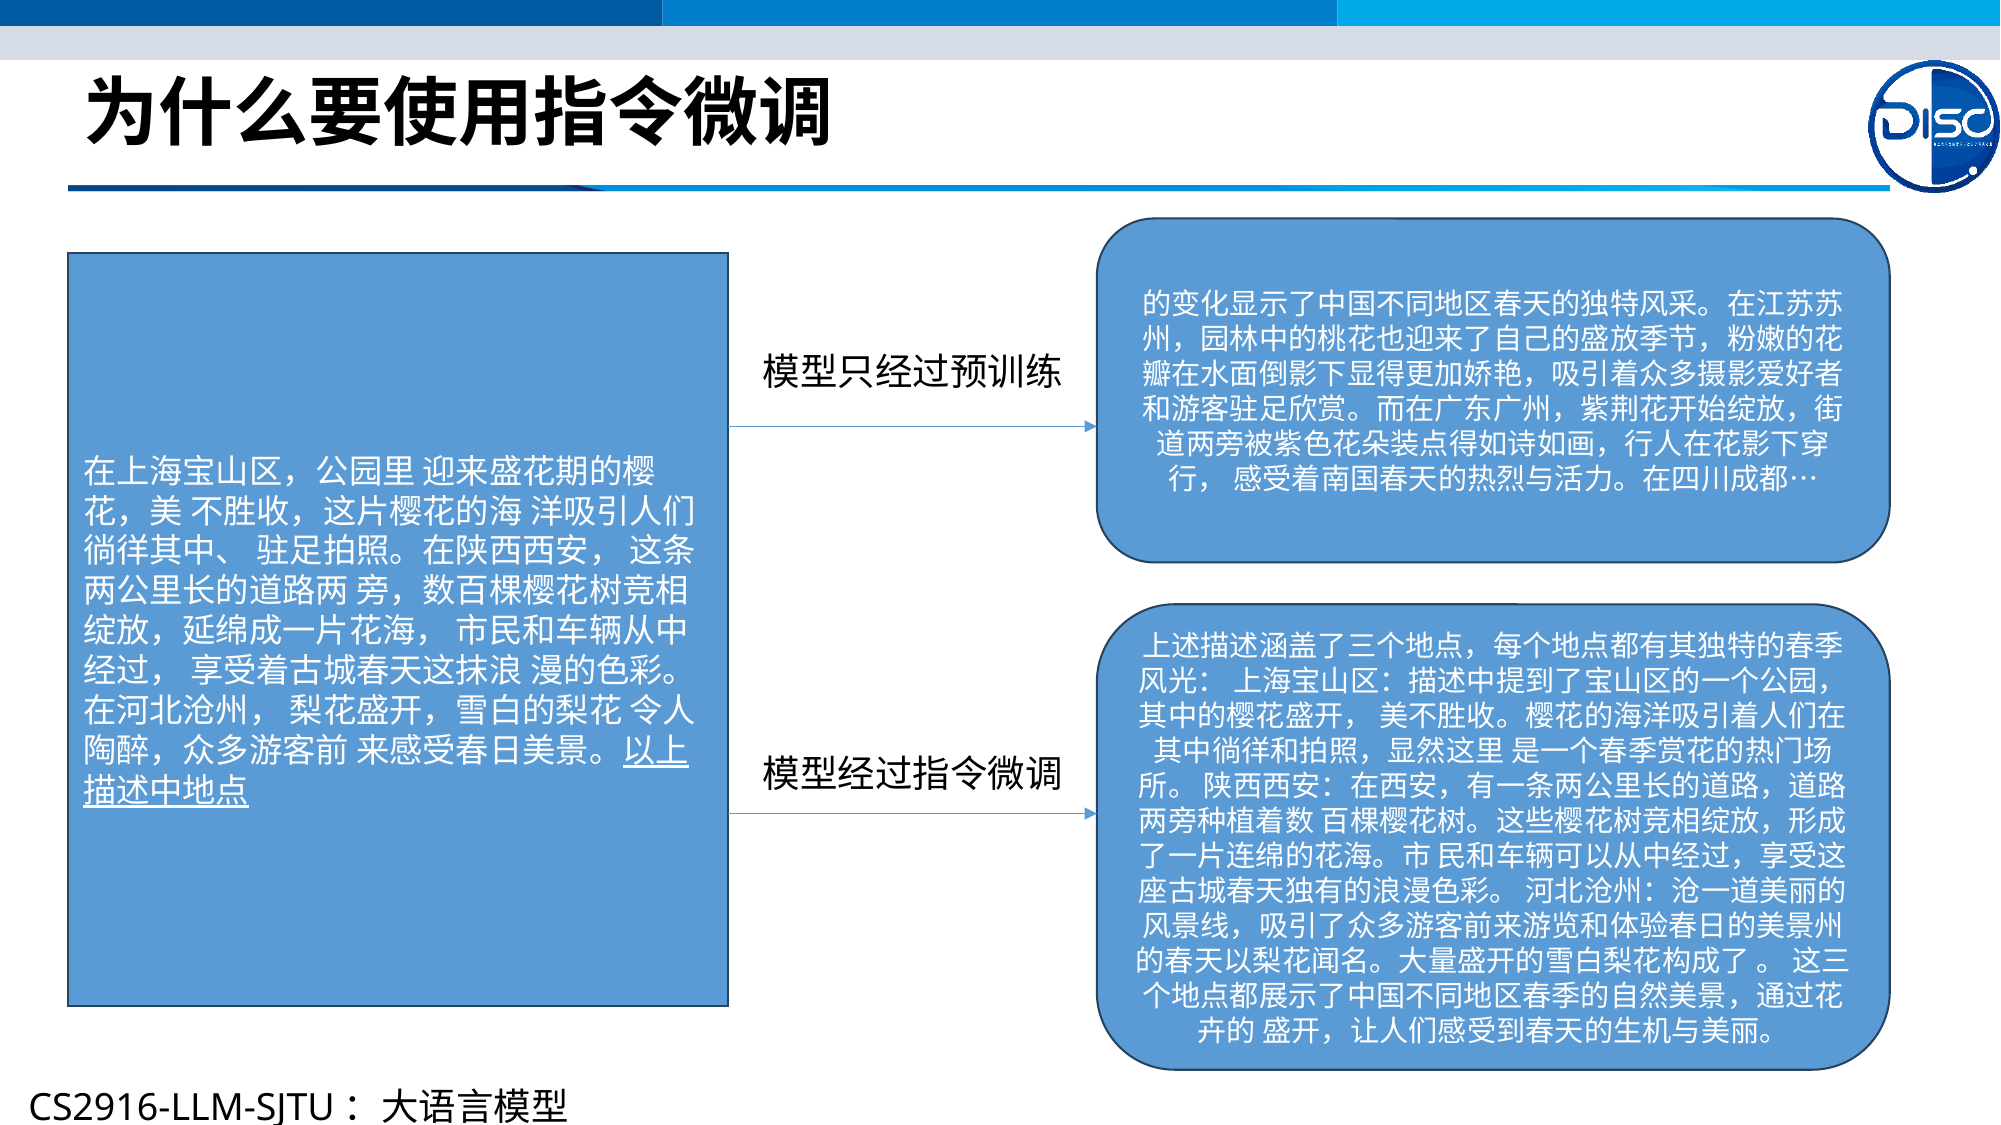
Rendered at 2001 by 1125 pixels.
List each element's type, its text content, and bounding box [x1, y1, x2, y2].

text_box 的变化显示了中国不同地区春天的独特风采。在江苏苏 州，园林中的桃花也迎来了自己的盛放季节，粉嫩的花 瓣在水面倒影下显得更加娇艳，吸引着众多摄影爱好者 和游客驻足欣赏。而在广东广州，紫荆花开始绽放，街 道两旁被紫色花朵装点得如诗如画，行人在花影下穿行， 感受着南国春天的热烈与活力。在四川成都… [1095, 217, 1891, 564]
text_box 模型经过指令微调 [747, 742, 1117, 803]
text_box 上述描述涵盖了三个地点，每个地点都有其独特的春季风光： 上海宝山区：描述中提到了宝山区的一个公园，其中的樱花盛开， 美不胜收。樱花的海洋吸引着人们在其中徜徉和拍照，显然这里 是一个春季赏花的热门场所。 陕西西安：在西安，有一条两公里长的道路，道路两旁种植着数 百棵樱花树。这些樱花树竞相绽放，形成了一片连绵的花海。市 民和车辆可以从中经过，享受这座古城春天独有的浪漫色彩。 河北沧州：沧一道美丽的风景线，吸引了众多游客前来游览和体验春日的美景州的春天以梨花闻名。大量盛开的雪白梨花构成了 。 这三个地点都展示了中国不同地区春季的自然美景，通过花卉的 盛开，让人们感受到春天的生机与美丽。 [1095, 603, 1891, 1071]
text_box 在上海宝山区，公园里 迎来盛花期的樱花，美 不胜收，这片樱花的海 洋吸引人们徜徉其中、 驻足拍照。在陕西西安， 这条两公里长的道路两 旁，数百棵樱花树竞相 绽放，延绵成一片花海， 市民和车辆从中经过， 享受着古城春天这抹浪 漫的色彩。在河北沧州， 梨花盛开，雪白的梨花 令人陶醉，众多游客前 来感受春日美景。以上 描述中地点 [67, 252, 729, 1007]
title 为什么要使用指令微调 [68, 67, 1890, 167]
text_box CS2916-LLM-SJTU：大语言模型 [13, 1052, 1015, 1125]
text_box 模型只经过预训练 [747, 340, 1117, 401]
picture [68, 60, 2000, 199]
